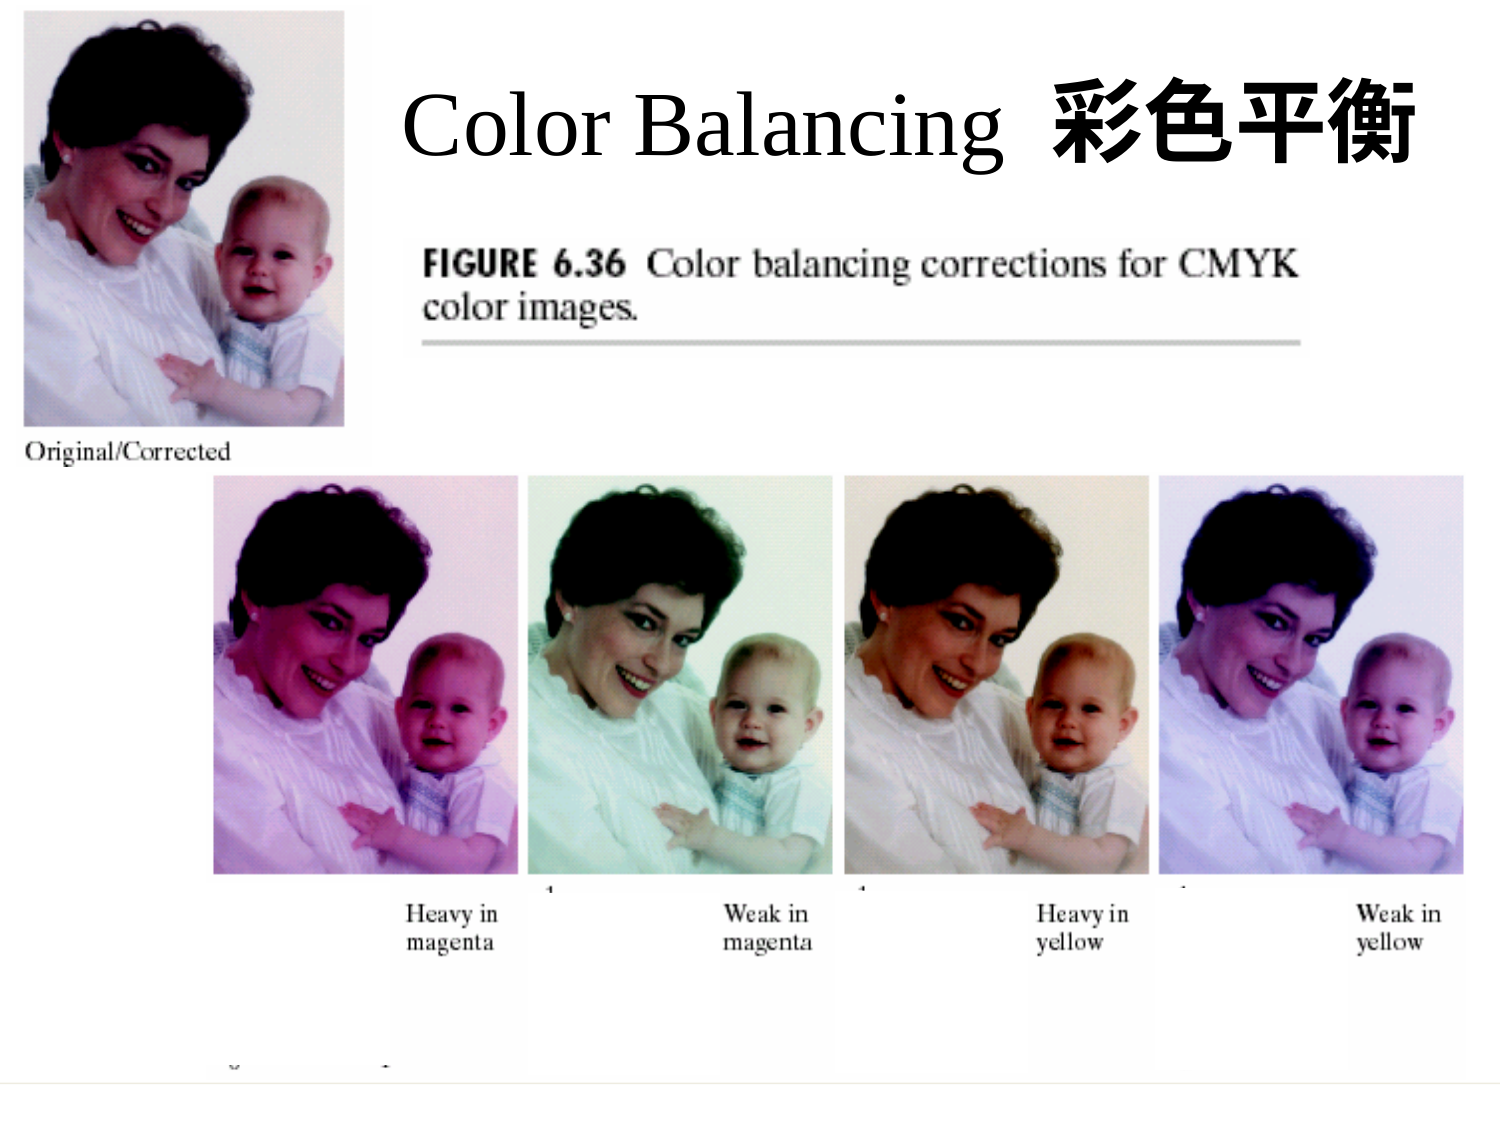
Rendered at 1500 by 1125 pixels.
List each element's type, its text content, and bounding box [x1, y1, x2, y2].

text_box Color Balancing 彩色平衡 [379, 54, 1462, 183]
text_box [16, 5, 372, 467]
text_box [402, 238, 1311, 358]
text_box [206, 472, 1466, 1080]
